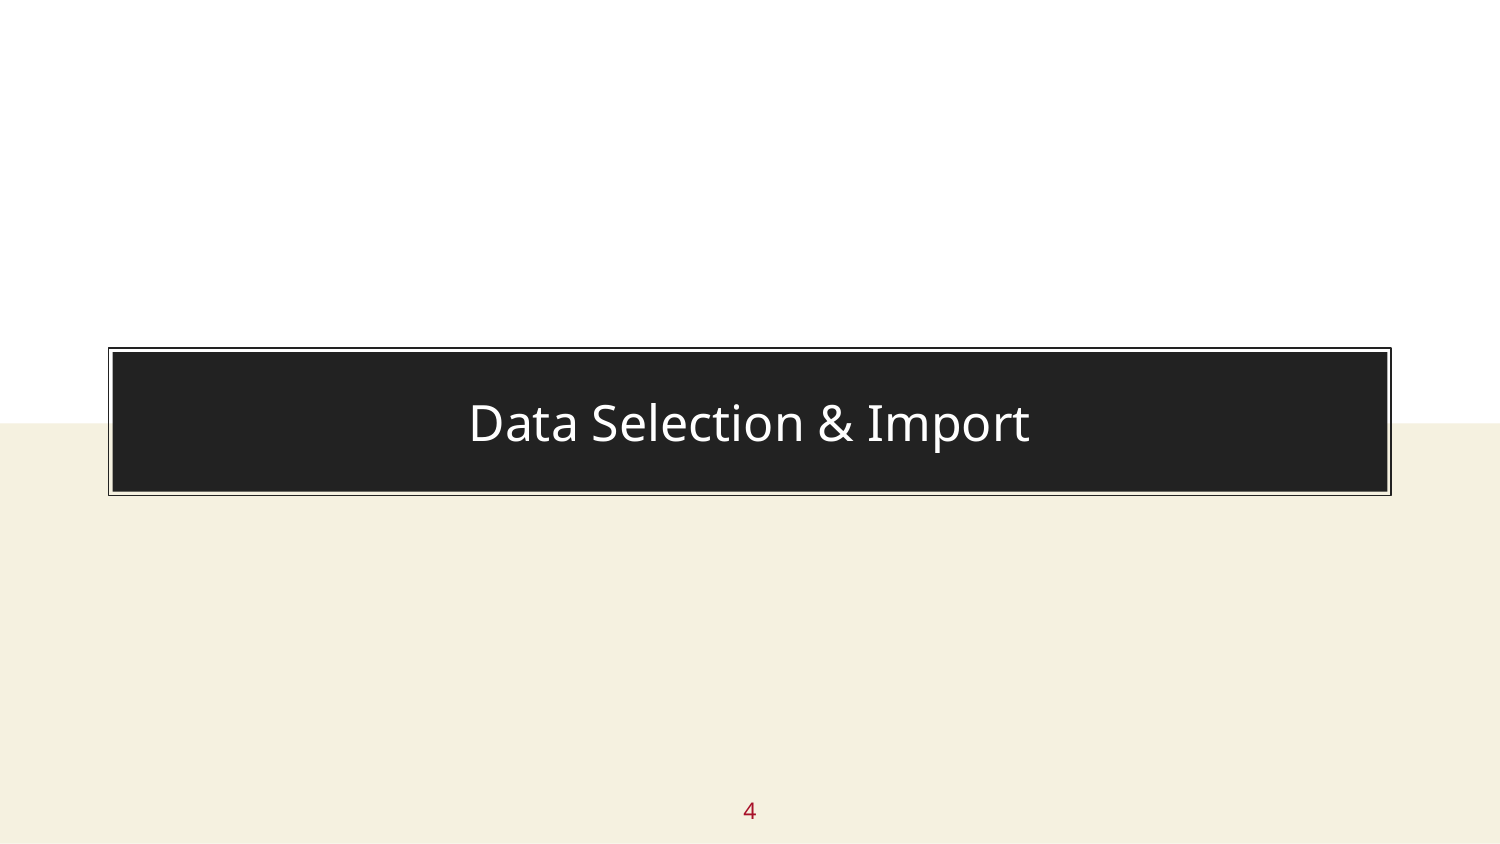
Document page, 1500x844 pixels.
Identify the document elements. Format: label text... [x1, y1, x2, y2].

title Data Selection & Import [112, 352, 1388, 492]
slide_number 4 [705, 781, 795, 832]
